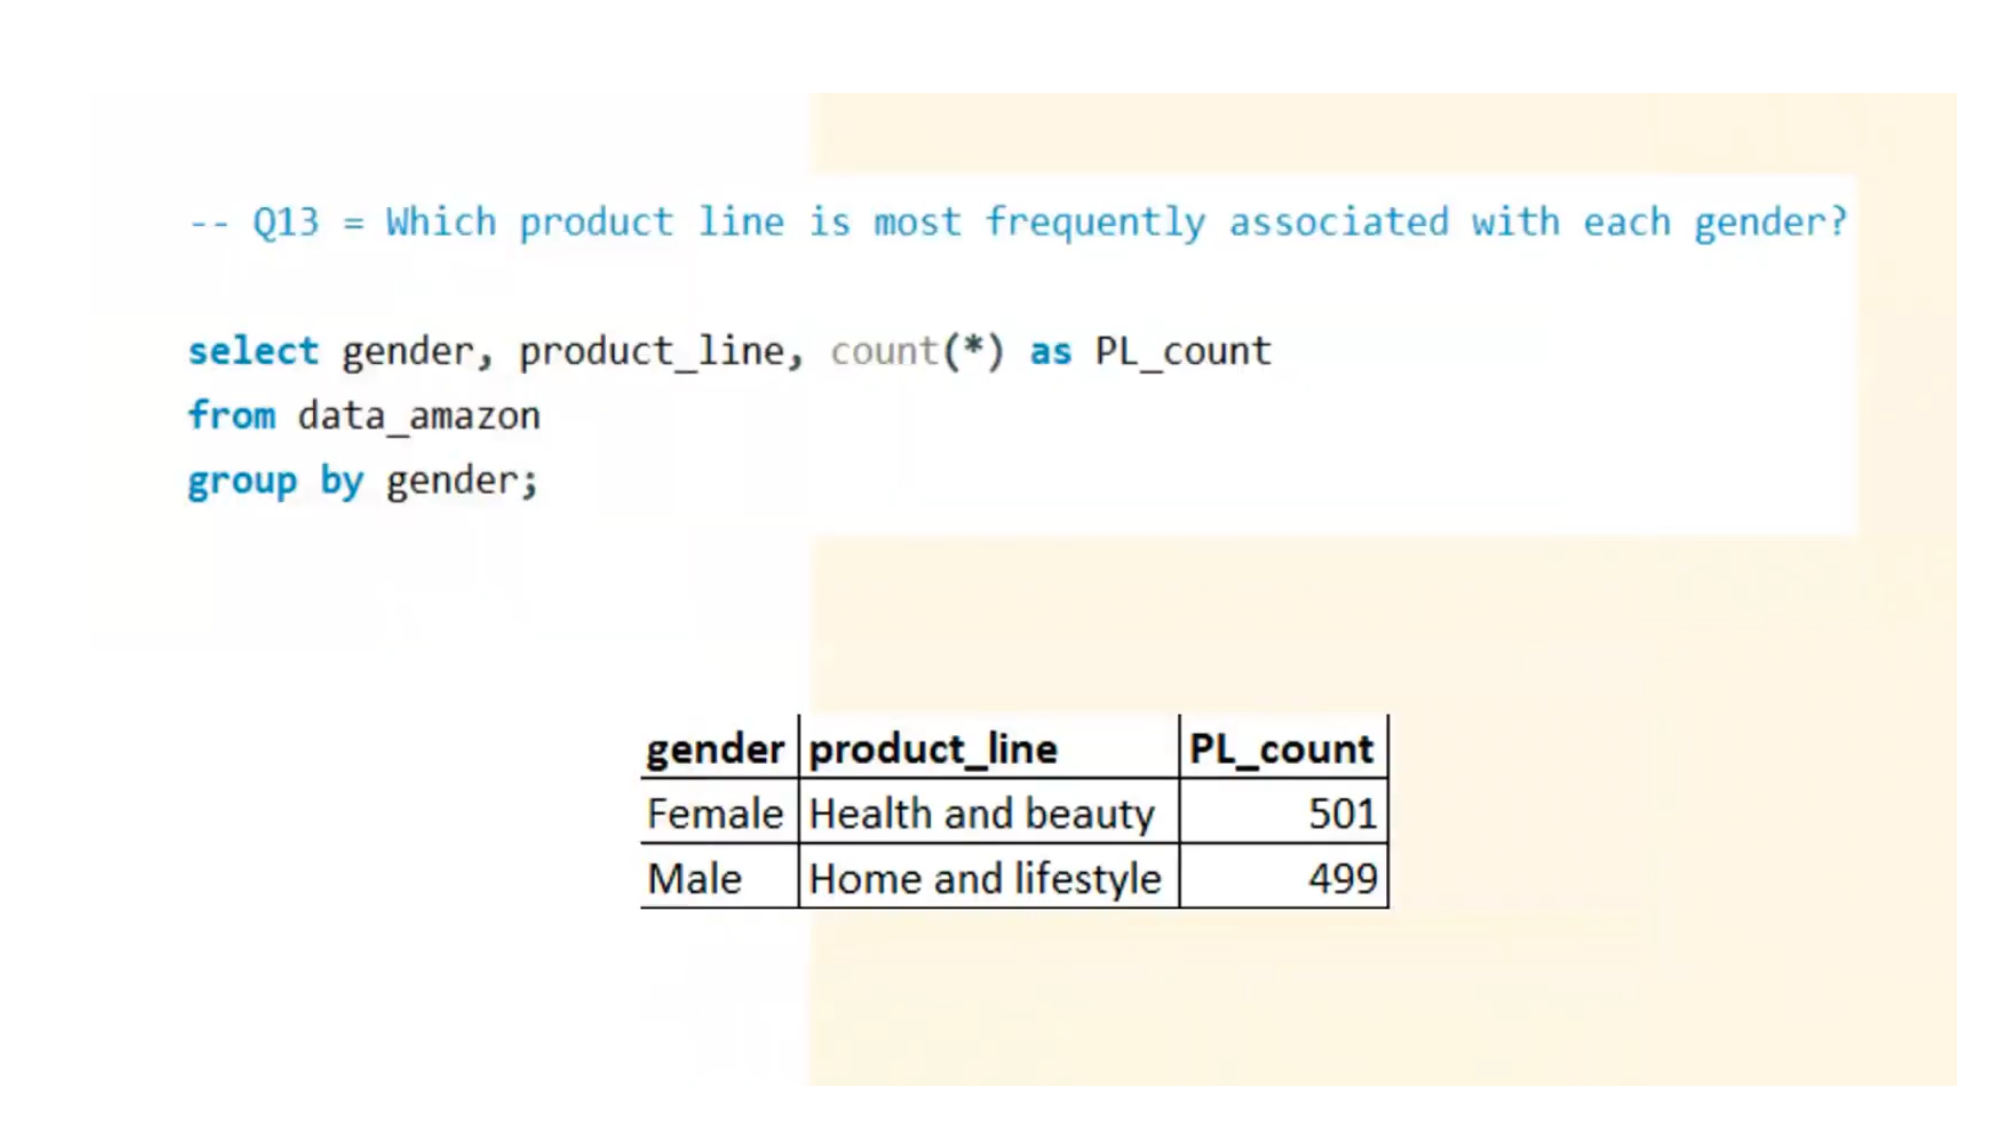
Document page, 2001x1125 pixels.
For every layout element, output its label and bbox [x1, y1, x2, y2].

list [90, 93, 1957, 1086]
